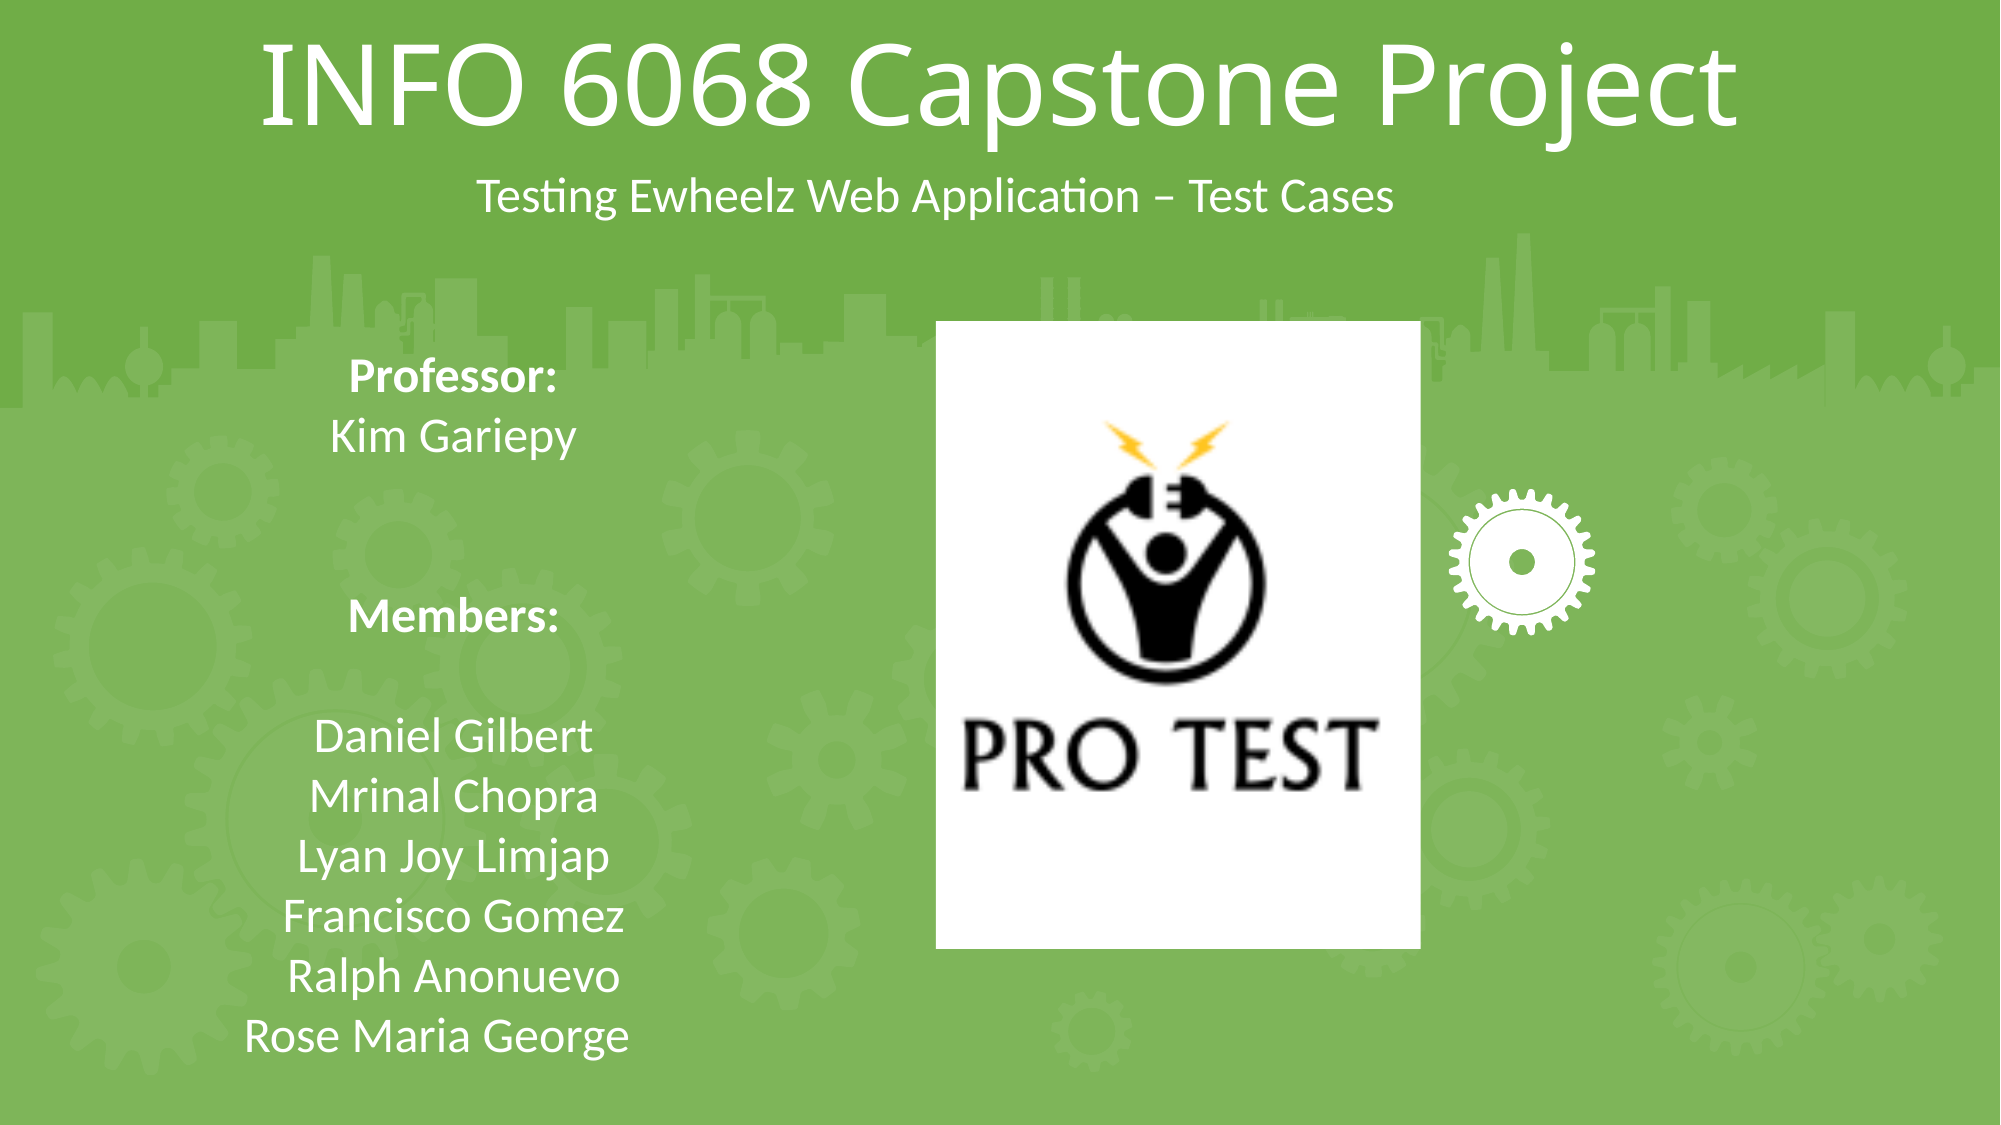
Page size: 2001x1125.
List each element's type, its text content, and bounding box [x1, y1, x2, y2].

text_box Testing Ewheelz Web Application – Test Cases [388, 155, 1483, 231]
text_box [1448, 489, 1596, 636]
picture [935, 321, 1421, 949]
text_box INFO 6068 Capstone Project [0, 5, 2000, 155]
text_box Professor: Kim Gariepy Members: Daniel Gilbert Mrinal Chopra Lyan Joy Limjap Francisco Gomez Ralph Anonuevo Rose Maria George [0, 335, 908, 1117]
